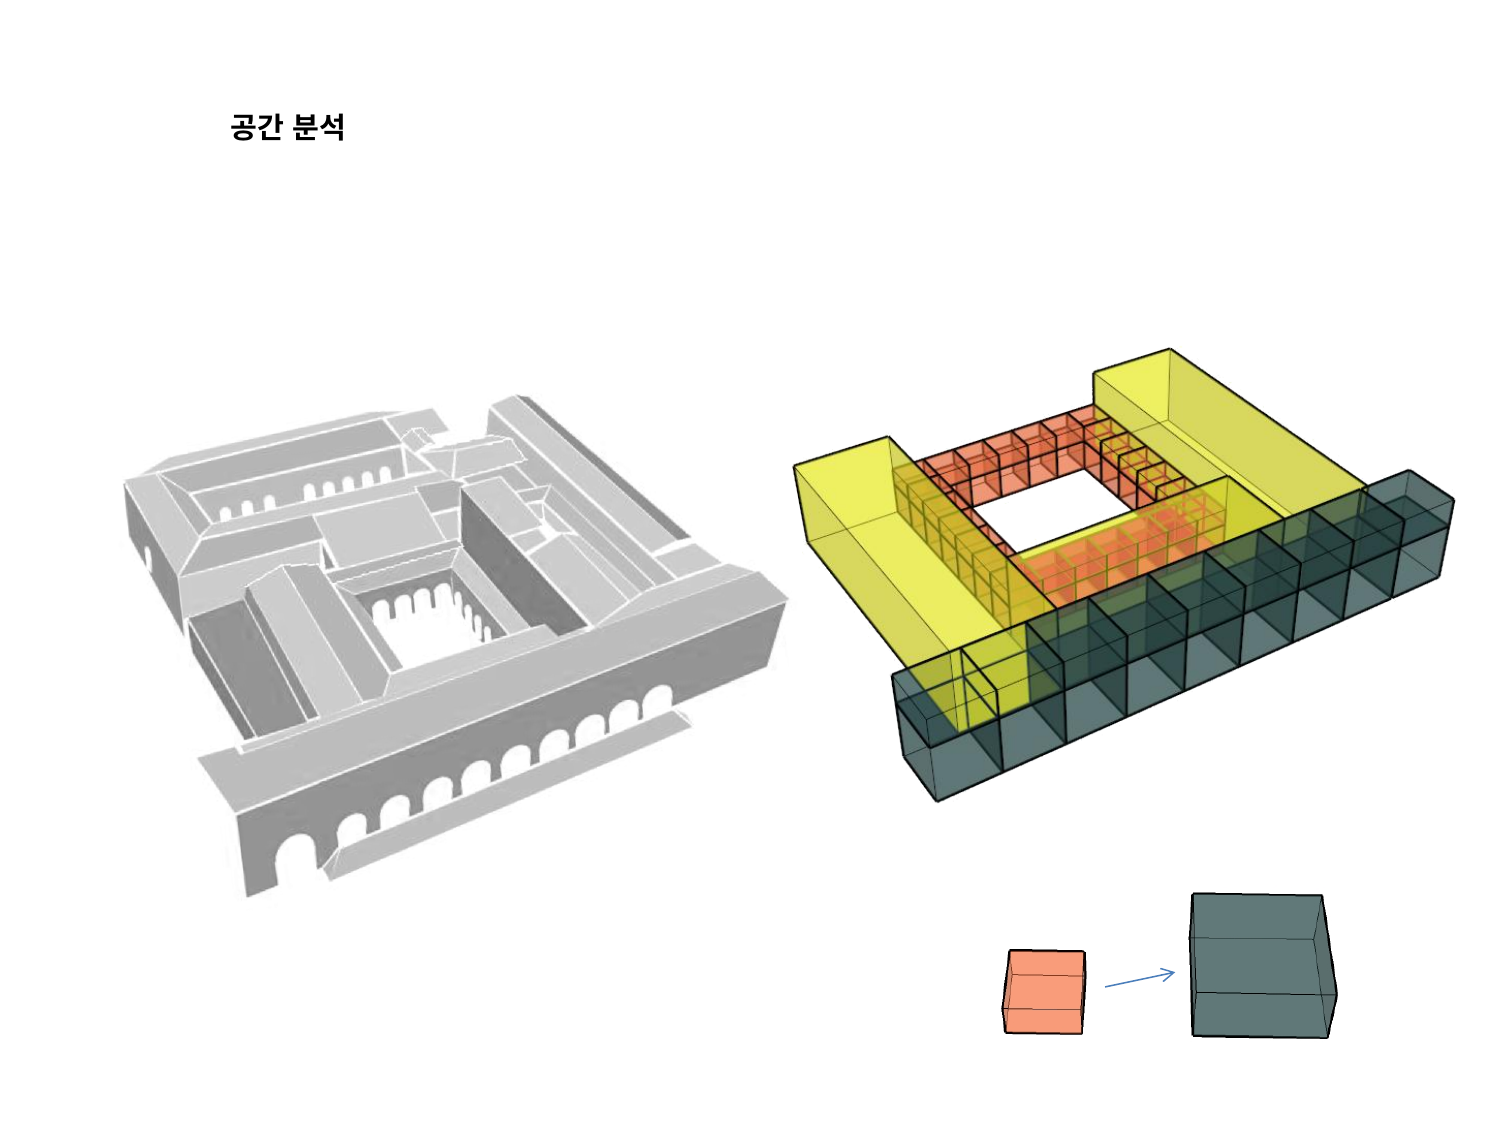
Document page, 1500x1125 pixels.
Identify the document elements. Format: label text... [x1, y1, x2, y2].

picture [974, 879, 1355, 1057]
text_box 공간 분석 [215, 101, 741, 256]
picture [57, 290, 1500, 1008]
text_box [1104, 971, 1176, 988]
